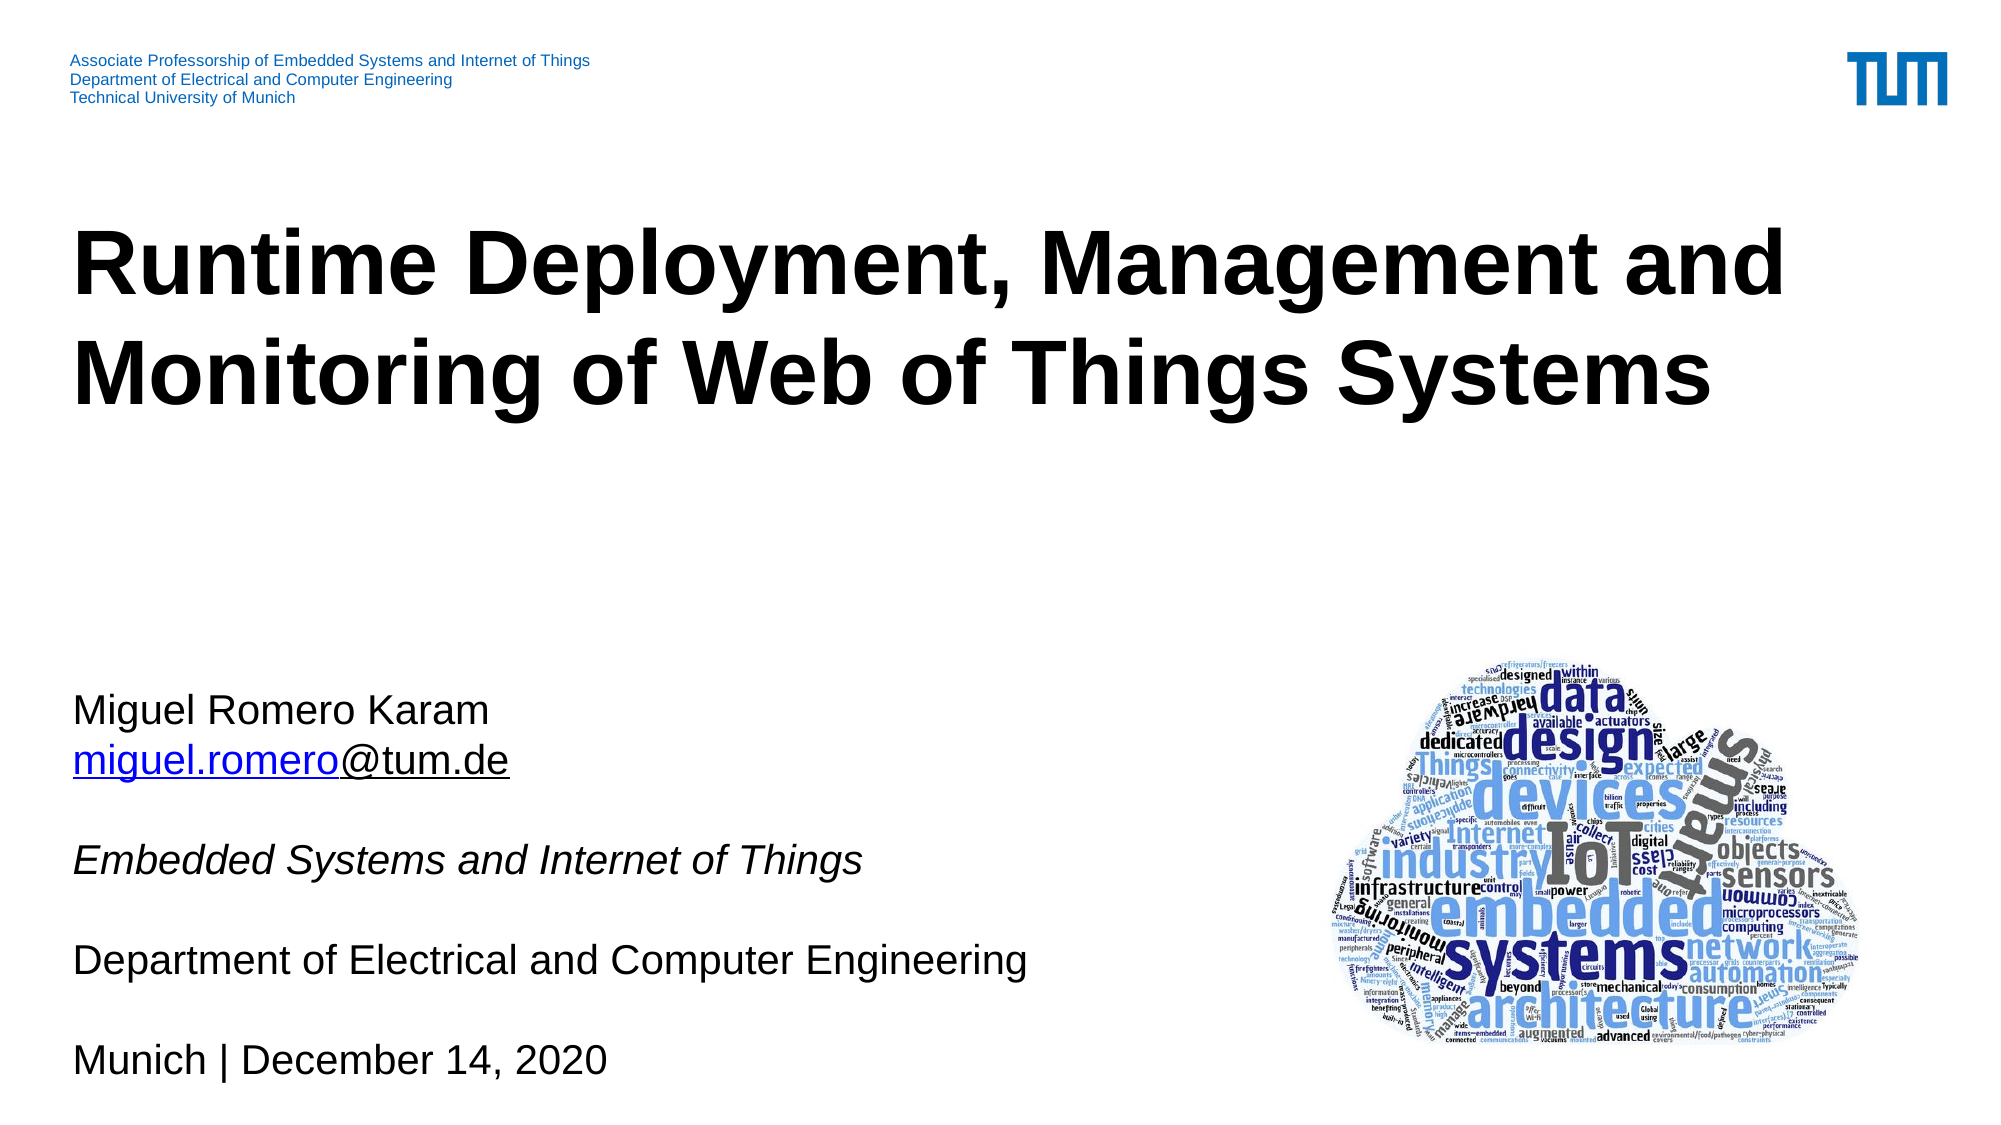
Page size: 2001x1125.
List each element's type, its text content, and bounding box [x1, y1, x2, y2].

picture [1198, 583, 1991, 1112]
picture [1801, 0, 2000, 158]
title Runtime Deployment, Management and Monitoring of Web of Things Systems Miguel Romero Karam miguel.romero@tum.de Embedded Systems and Internet of Things Department of Electrical and Computer Engineering Munich | December 14, 2020 [72, 202, 1919, 1080]
